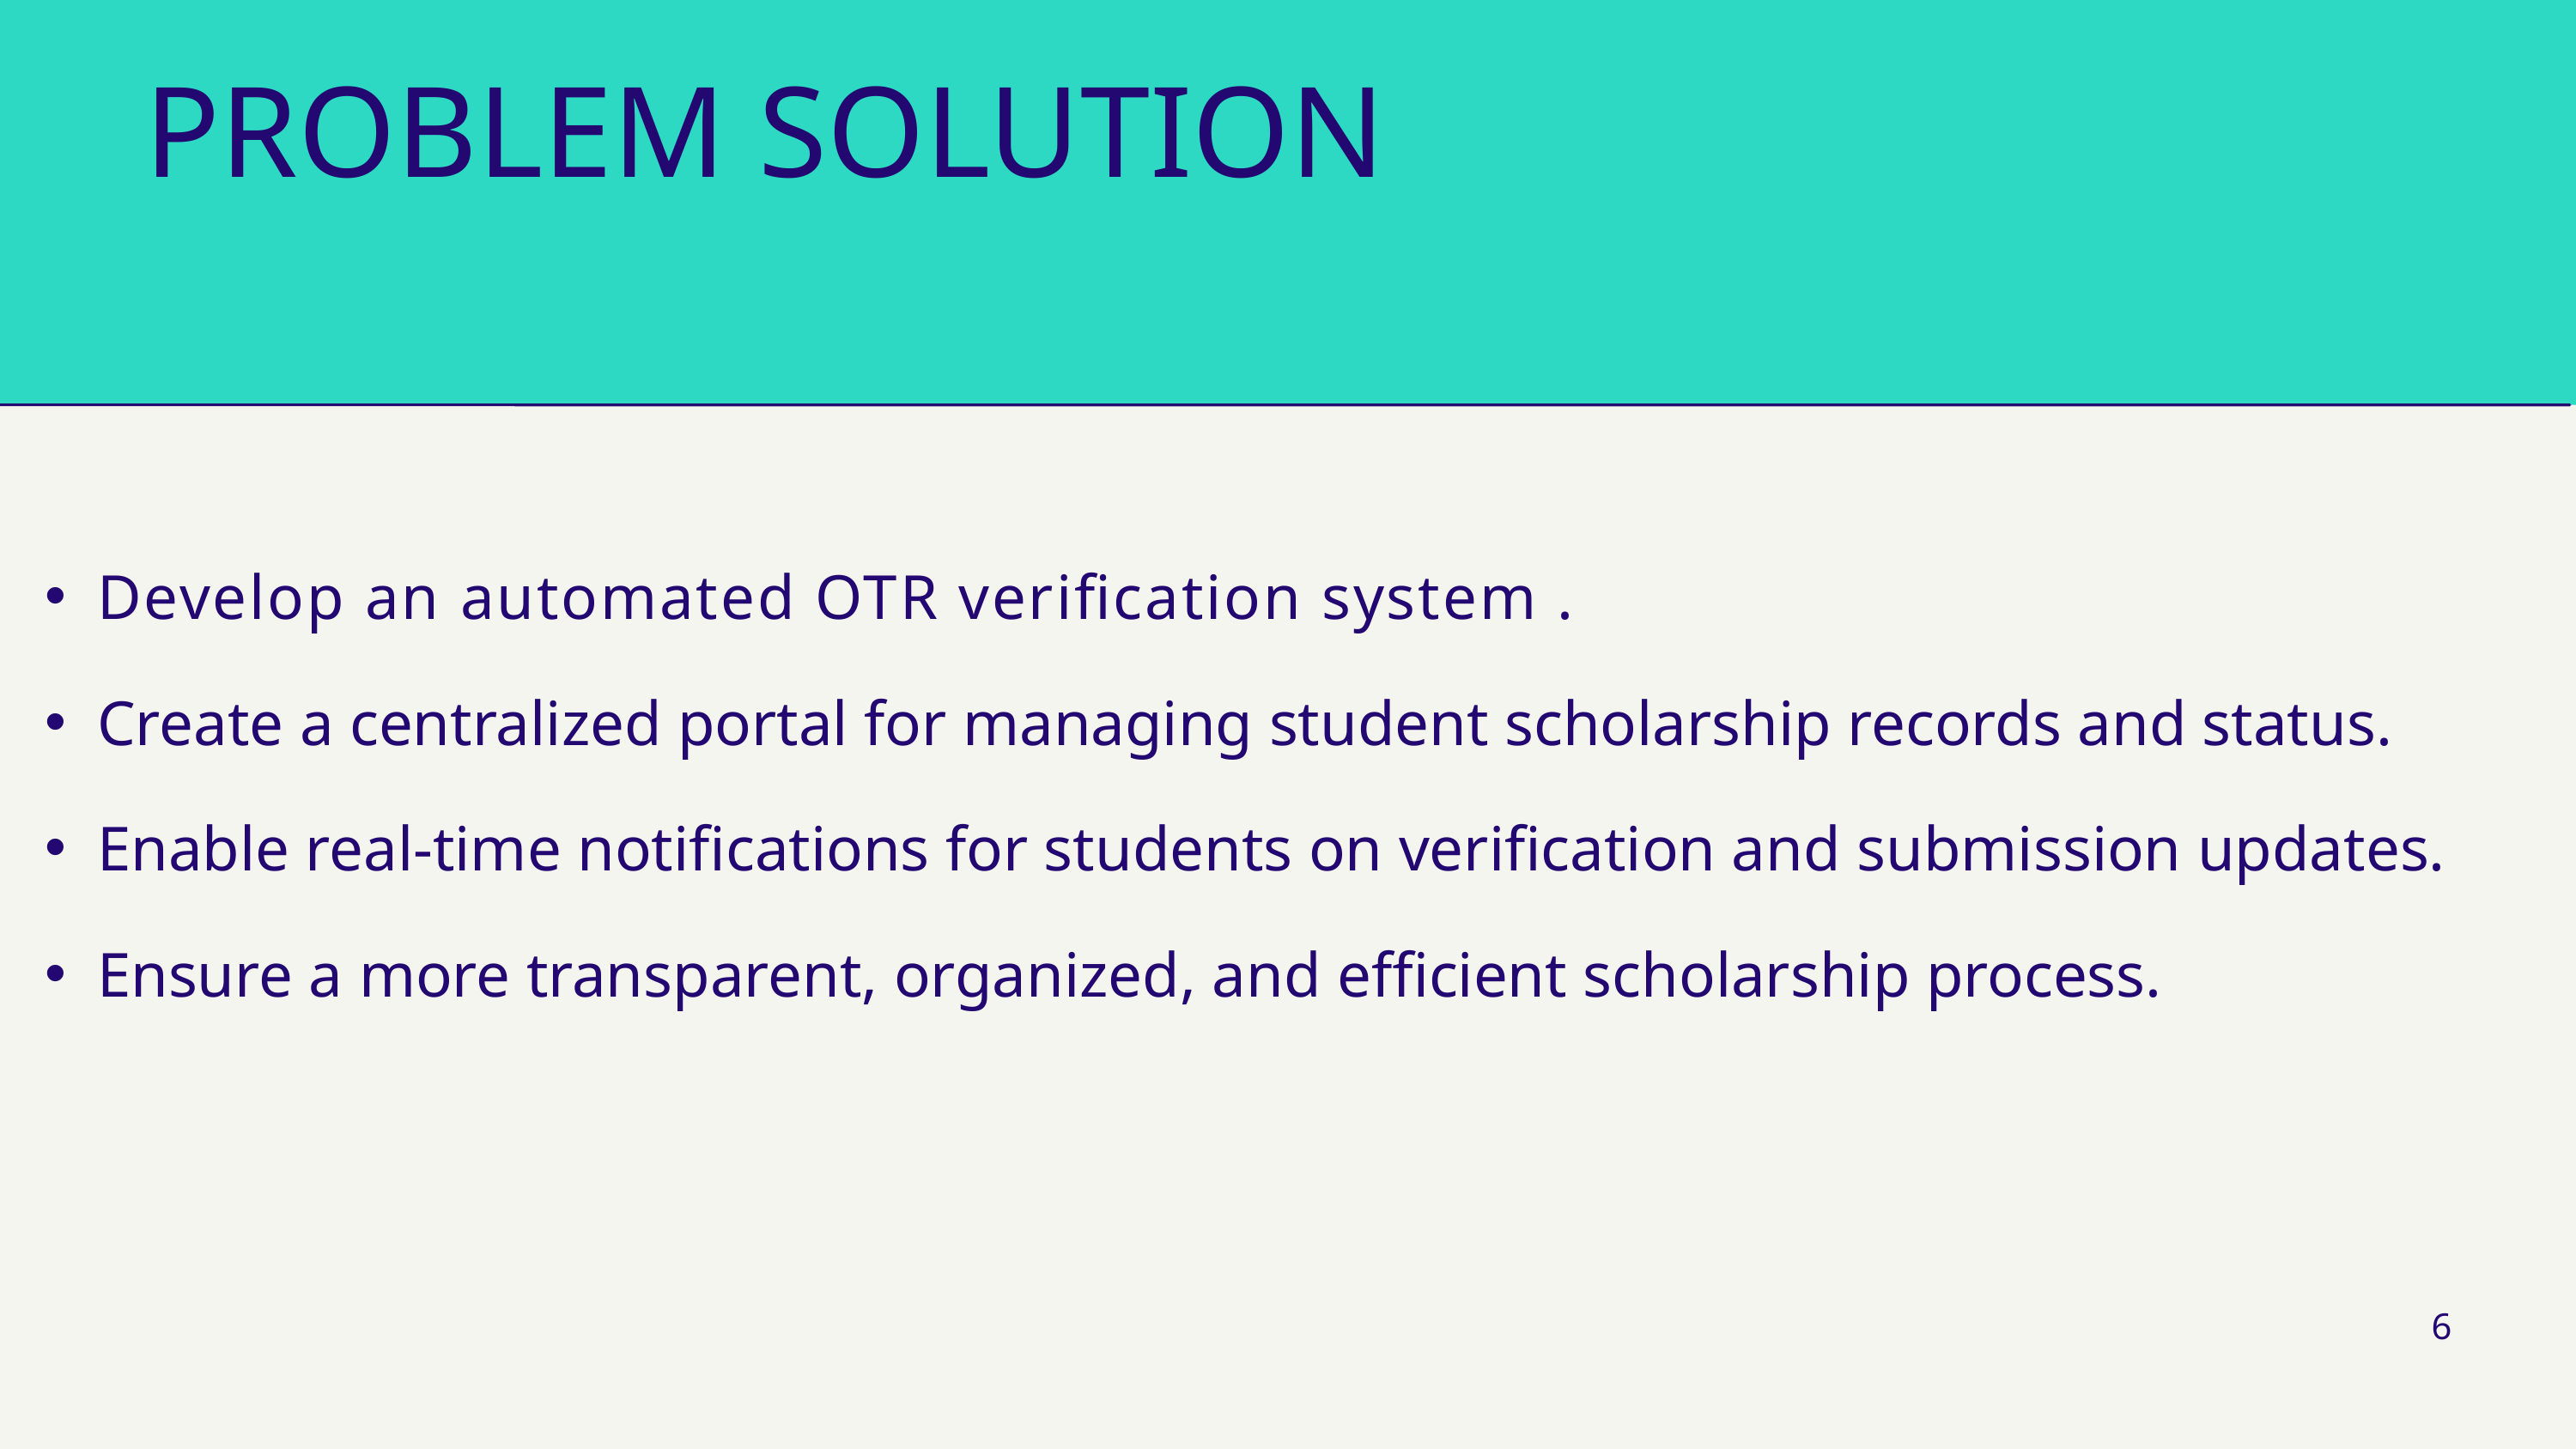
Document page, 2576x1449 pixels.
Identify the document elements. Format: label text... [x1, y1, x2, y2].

text_box 6 [2431, 1296, 2452, 1348]
text_box Develop an automated OTR verification system . Create a centralized portal for managing student scholarship records and status. Enable real-time notifications for students on verification and submission updates. Ensure a more transparent, organized, and efficient scholarship process. [0, 506, 2570, 1261]
text_box [0, 0, 2576, 405]
text_box PROBLEM SOLUTION [144, 52, 2372, 203]
